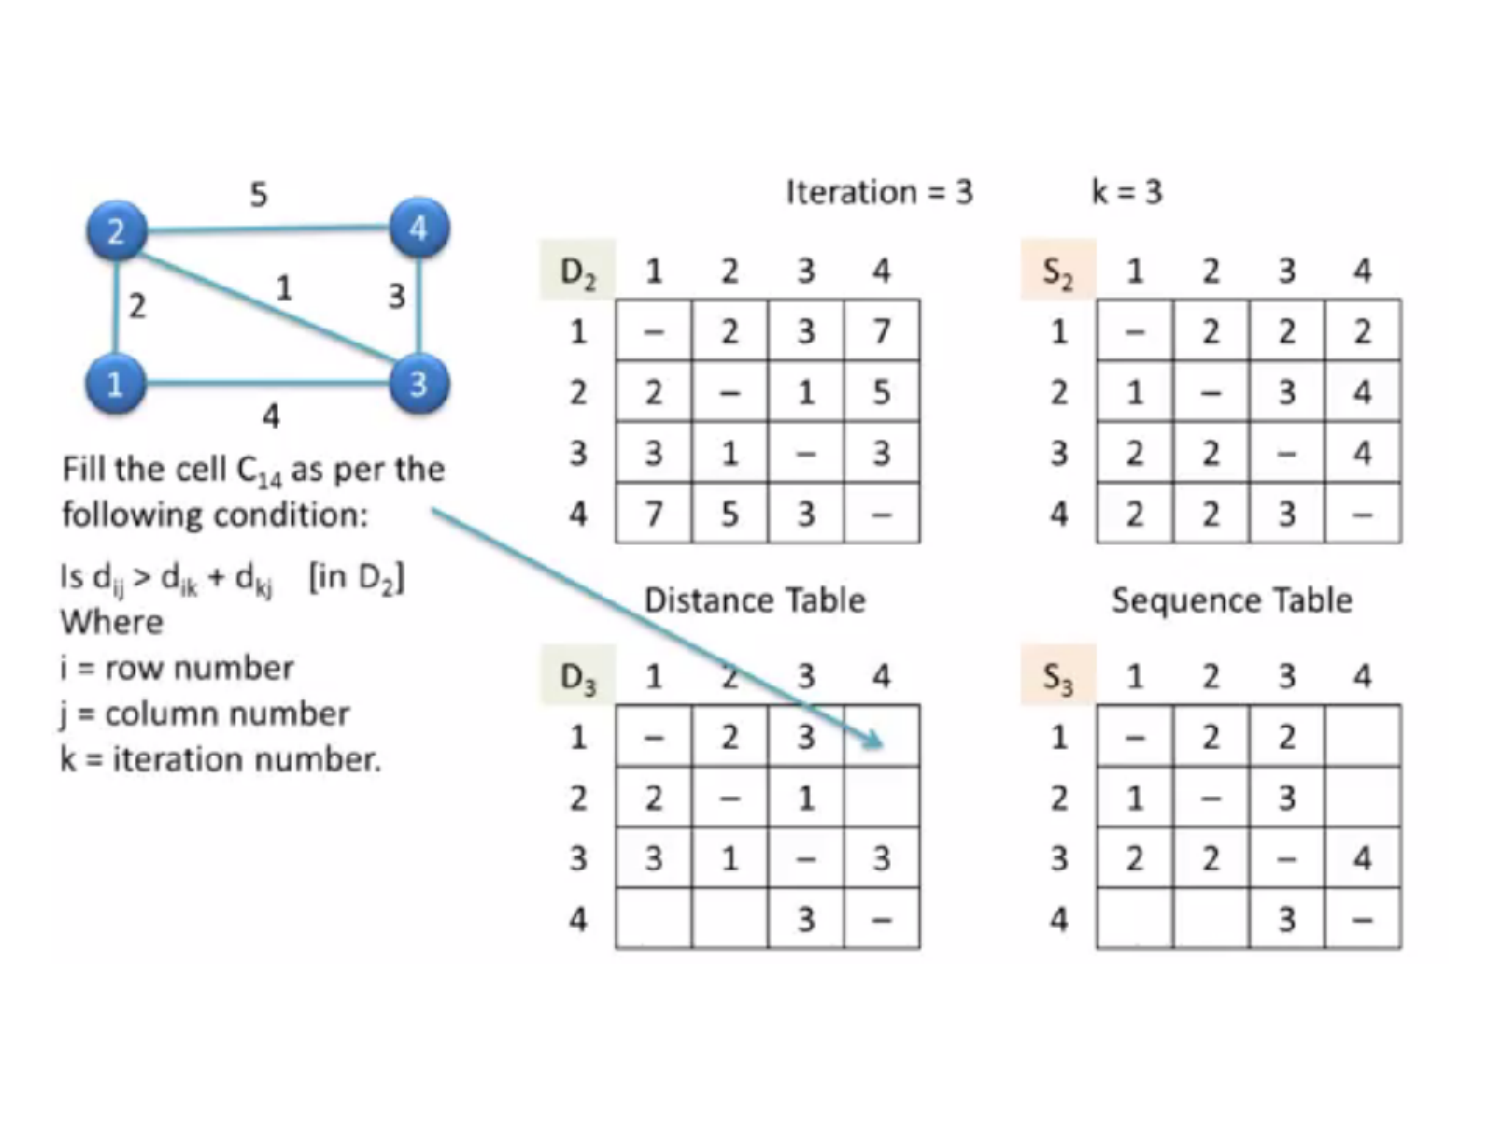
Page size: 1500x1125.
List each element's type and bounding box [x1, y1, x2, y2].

picture [51, 160, 1449, 965]
